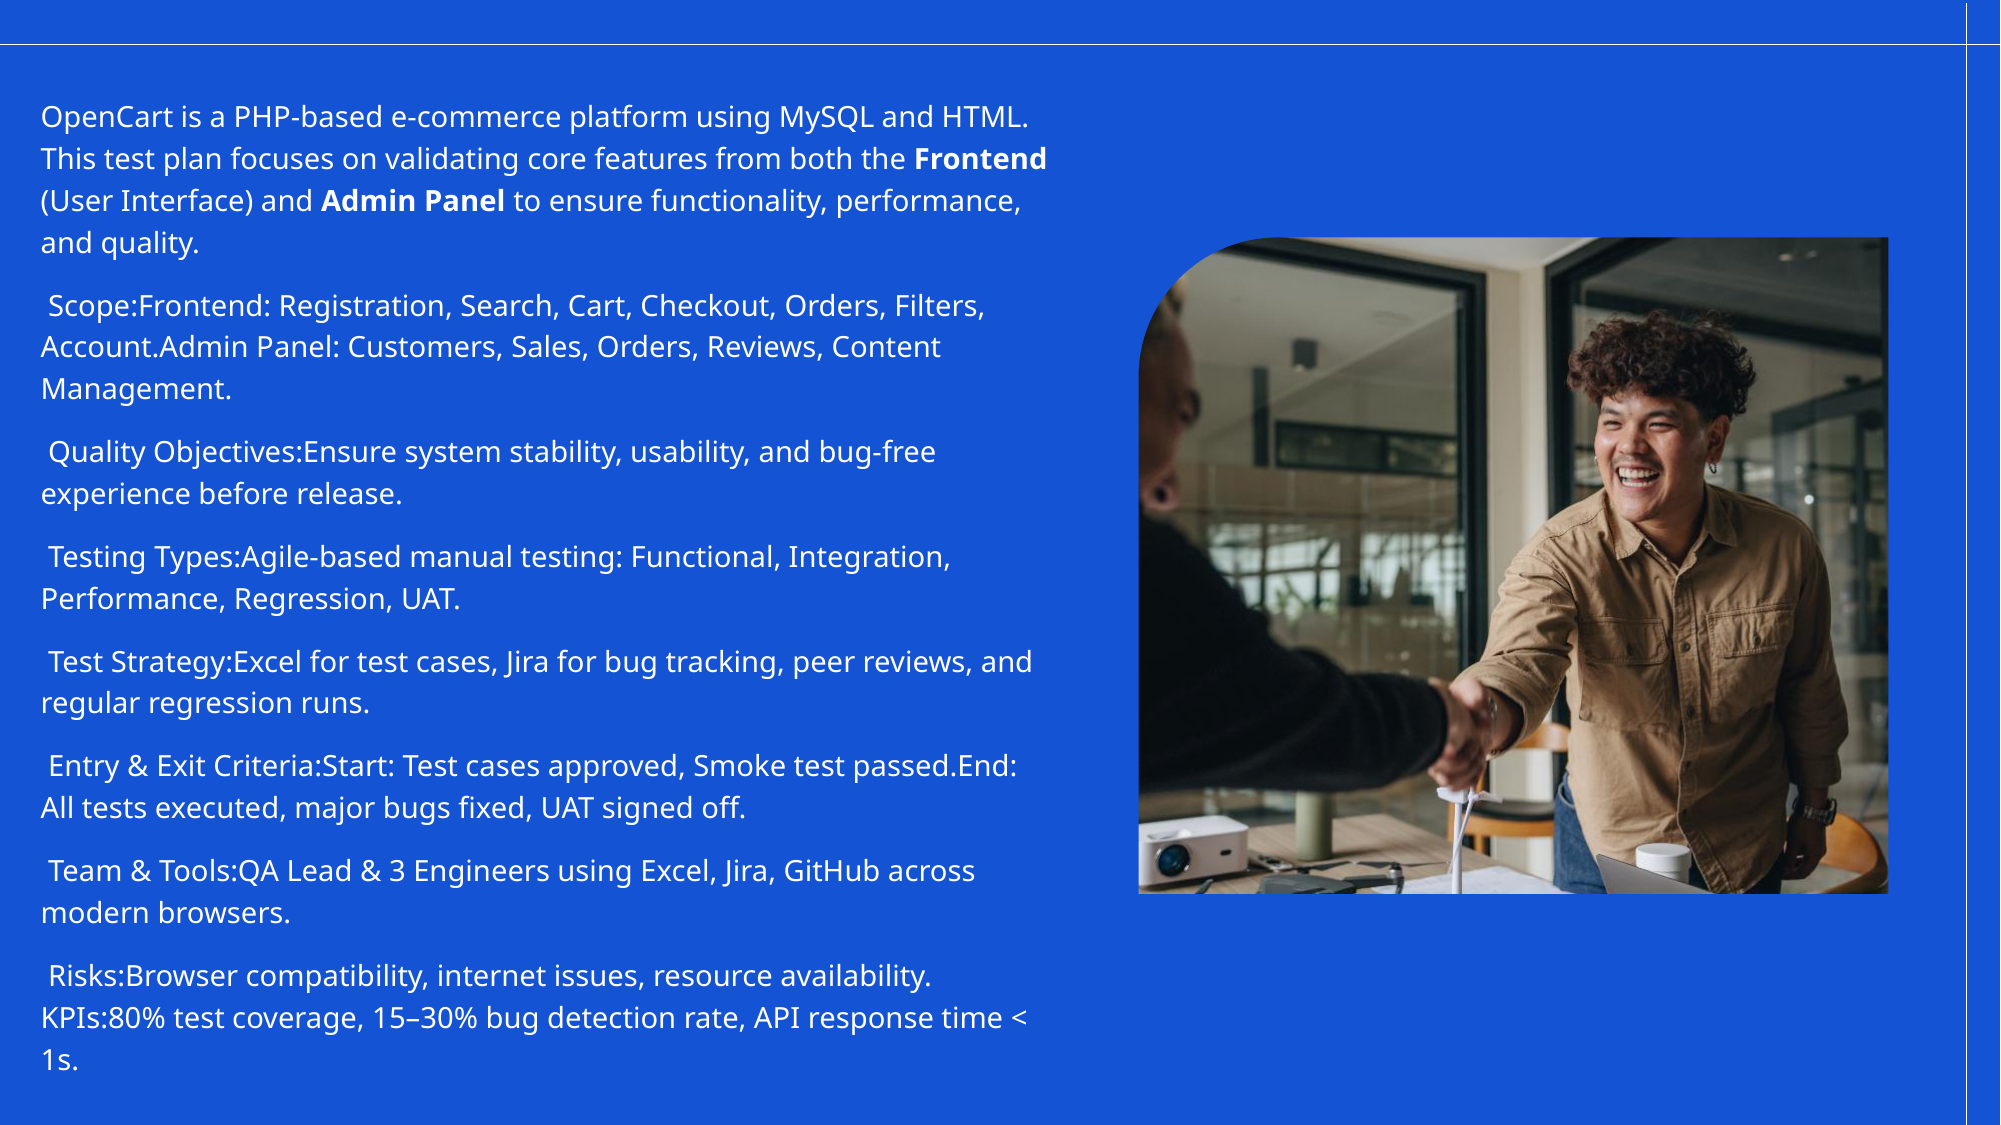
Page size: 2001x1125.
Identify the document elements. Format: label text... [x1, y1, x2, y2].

list OpenCart is a PHP-based e-commerce platform using MySQL and HTML. This test plan focuses on validating core features from both the Frontend (User Interface) and Admin Panel to ensure functionality, performance, and quality. Scope:Frontend: Registration, Search, Cart, Checkout, Orders, Filters, Account.Admin Panel: Customers, Sales, Orders, Reviews, Content Management. Quality Objectives:Ensure system stability, usability, and bug-free experience before release. Testing Types:Agile-based manual testing: Functional, Integration, Performance, Regression, UAT. Test Strategy:Excel for test cases, Jira for bug tracking, peer reviews, and regular regression runs. Entry & Exit Criteria:Start: Test cases approved, Smoke test passed.End: All tests executed, major bugs fixed, UAT signed off. Team & Tools:QA Lead & 3 Engineers using Excel, Jira, GitHub across modern browsers. Risks:Browser compatibility, internet issues, resource availability. KPIs:80% test coverage, 15–30% bug detection rate, API response time < 1s. [40, 91, 1055, 791]
picture [1138, 237, 1889, 894]
